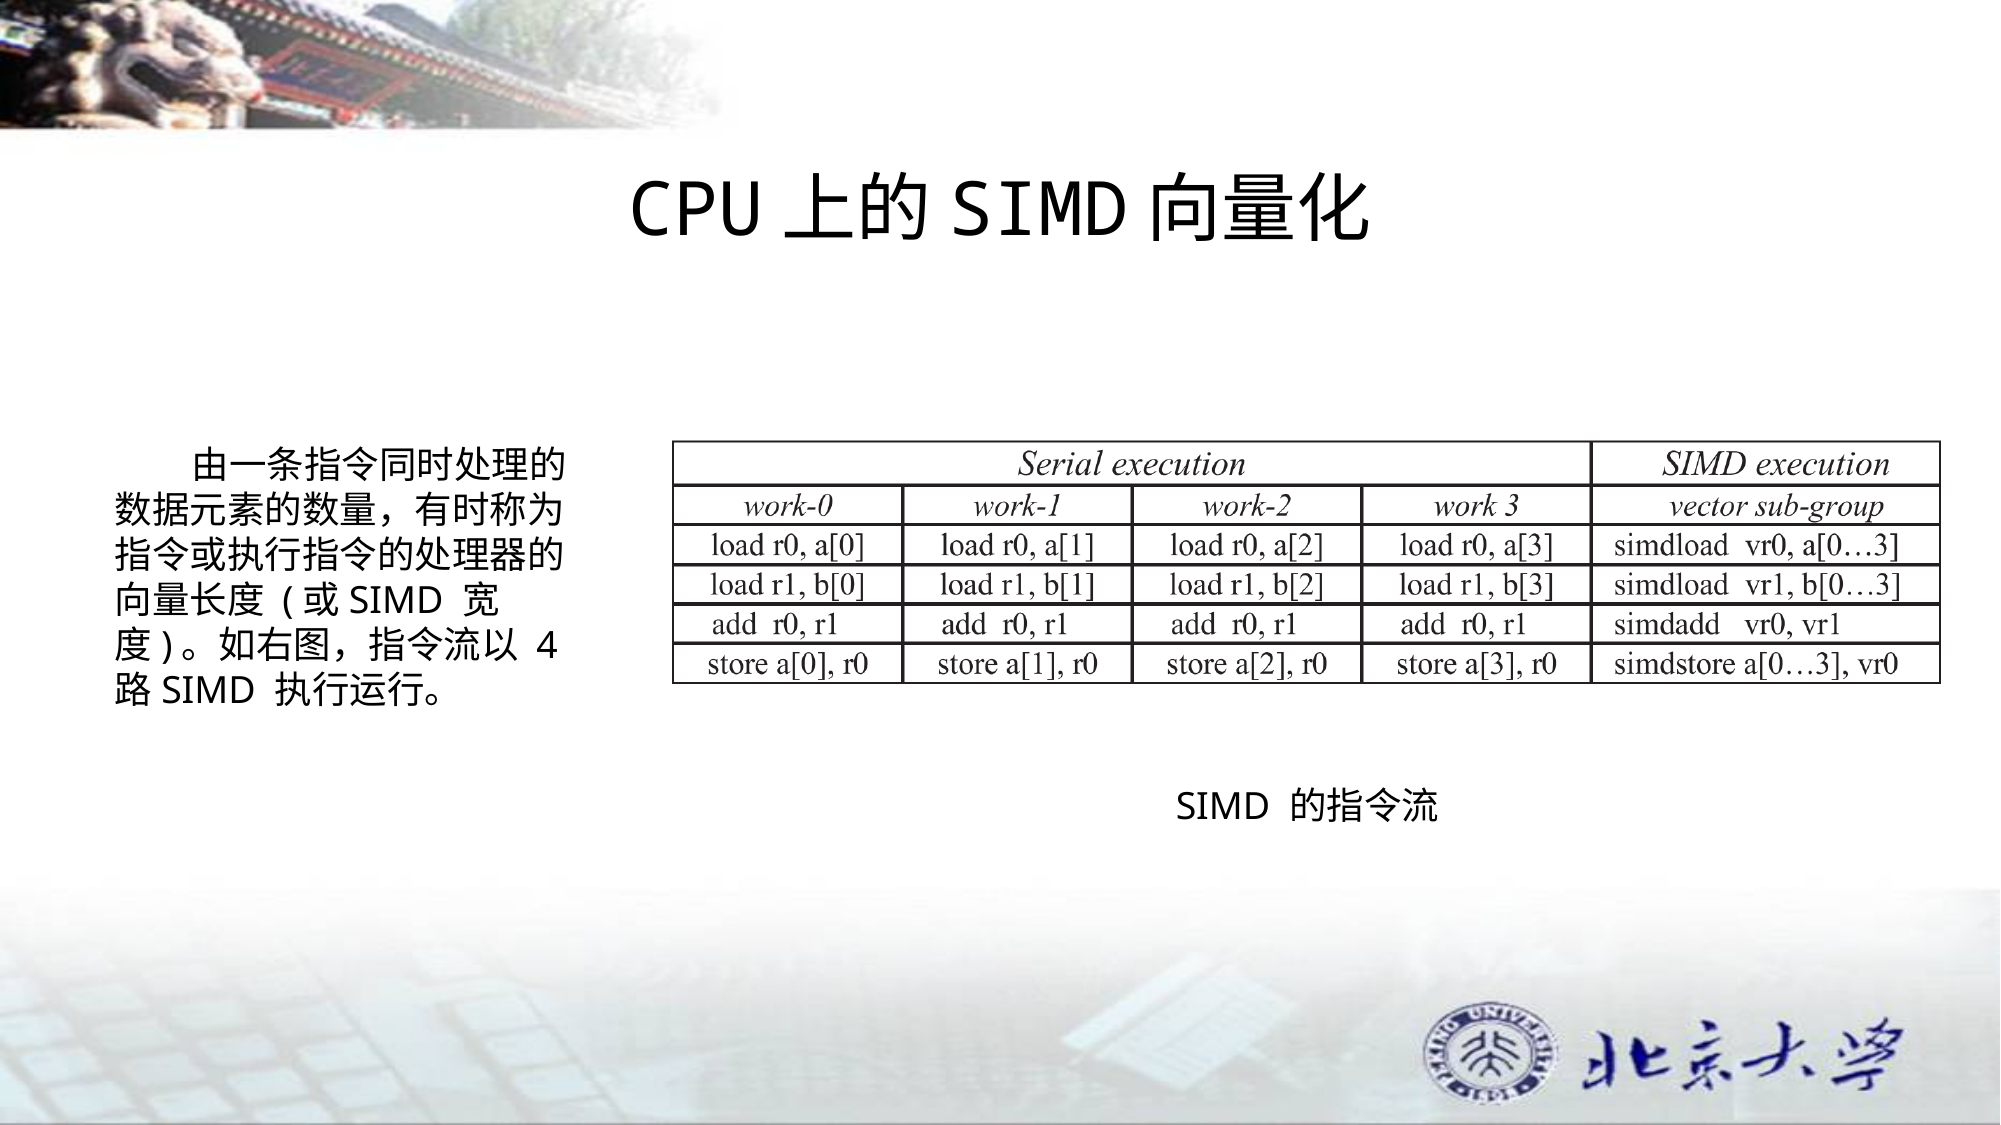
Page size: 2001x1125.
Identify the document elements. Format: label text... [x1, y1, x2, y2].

list [150, 498, 716, 835]
text_box SIMD 的指令流 [1161, 774, 1455, 834]
text_box 由一条指令同时处理的数据元素的数量，有时称为指令或执行指令的处理器的向量长度 (或SIMD 宽度)。如右图，指令流以 4 路SIMD 执行运行。 [100, 433, 609, 719]
title CPU上的SIMD向量化 [99, 148, 1900, 262]
picture [0, 0, 2000, 1125]
